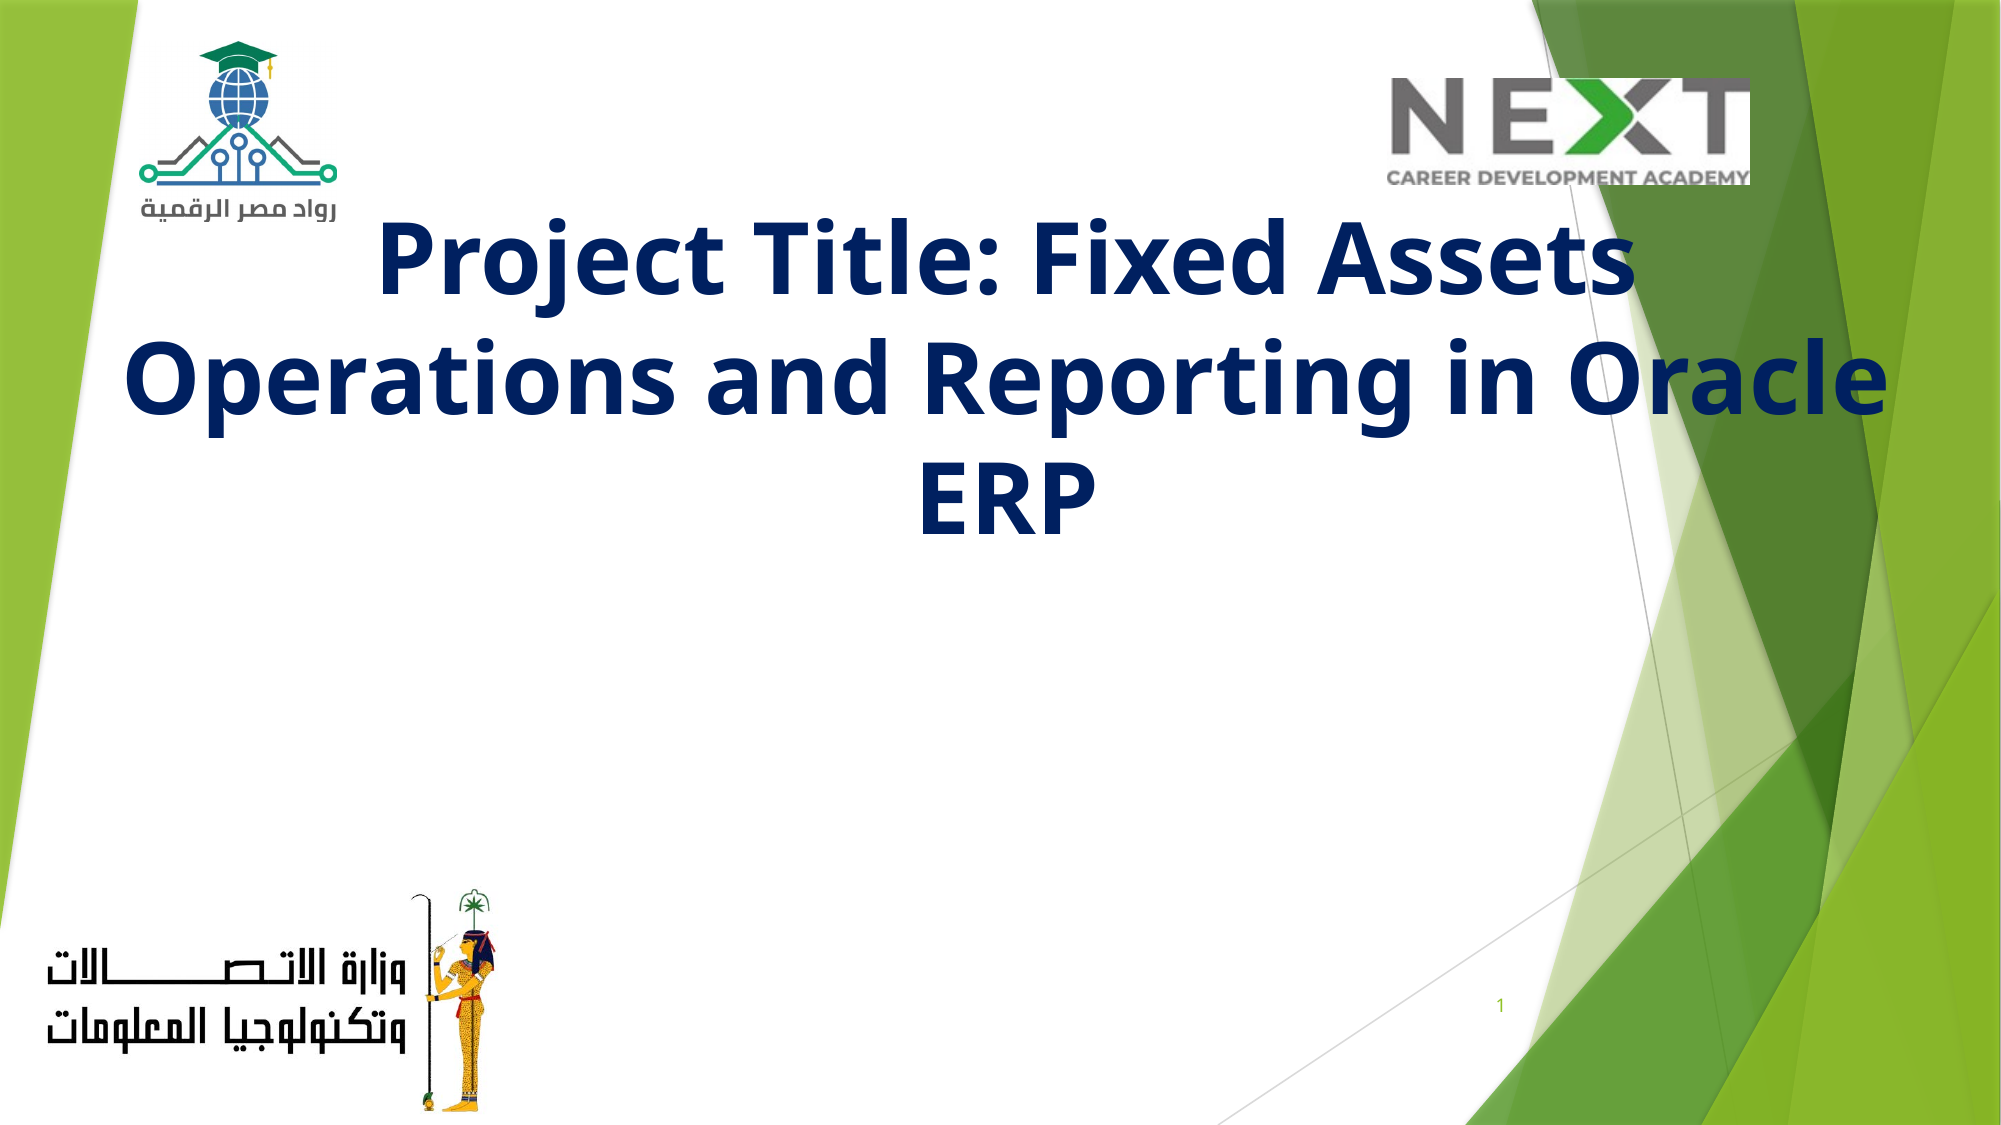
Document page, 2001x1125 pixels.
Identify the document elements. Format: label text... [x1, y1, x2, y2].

title Project Title: Fixed Assets Operations and Reporting in Oracle ERP [100, 131, 1914, 563]
picture [139, 40, 337, 223]
slide_number 1 [1373, 961, 1522, 1051]
picture [29, 880, 523, 1125]
picture [1386, 77, 1751, 186]
